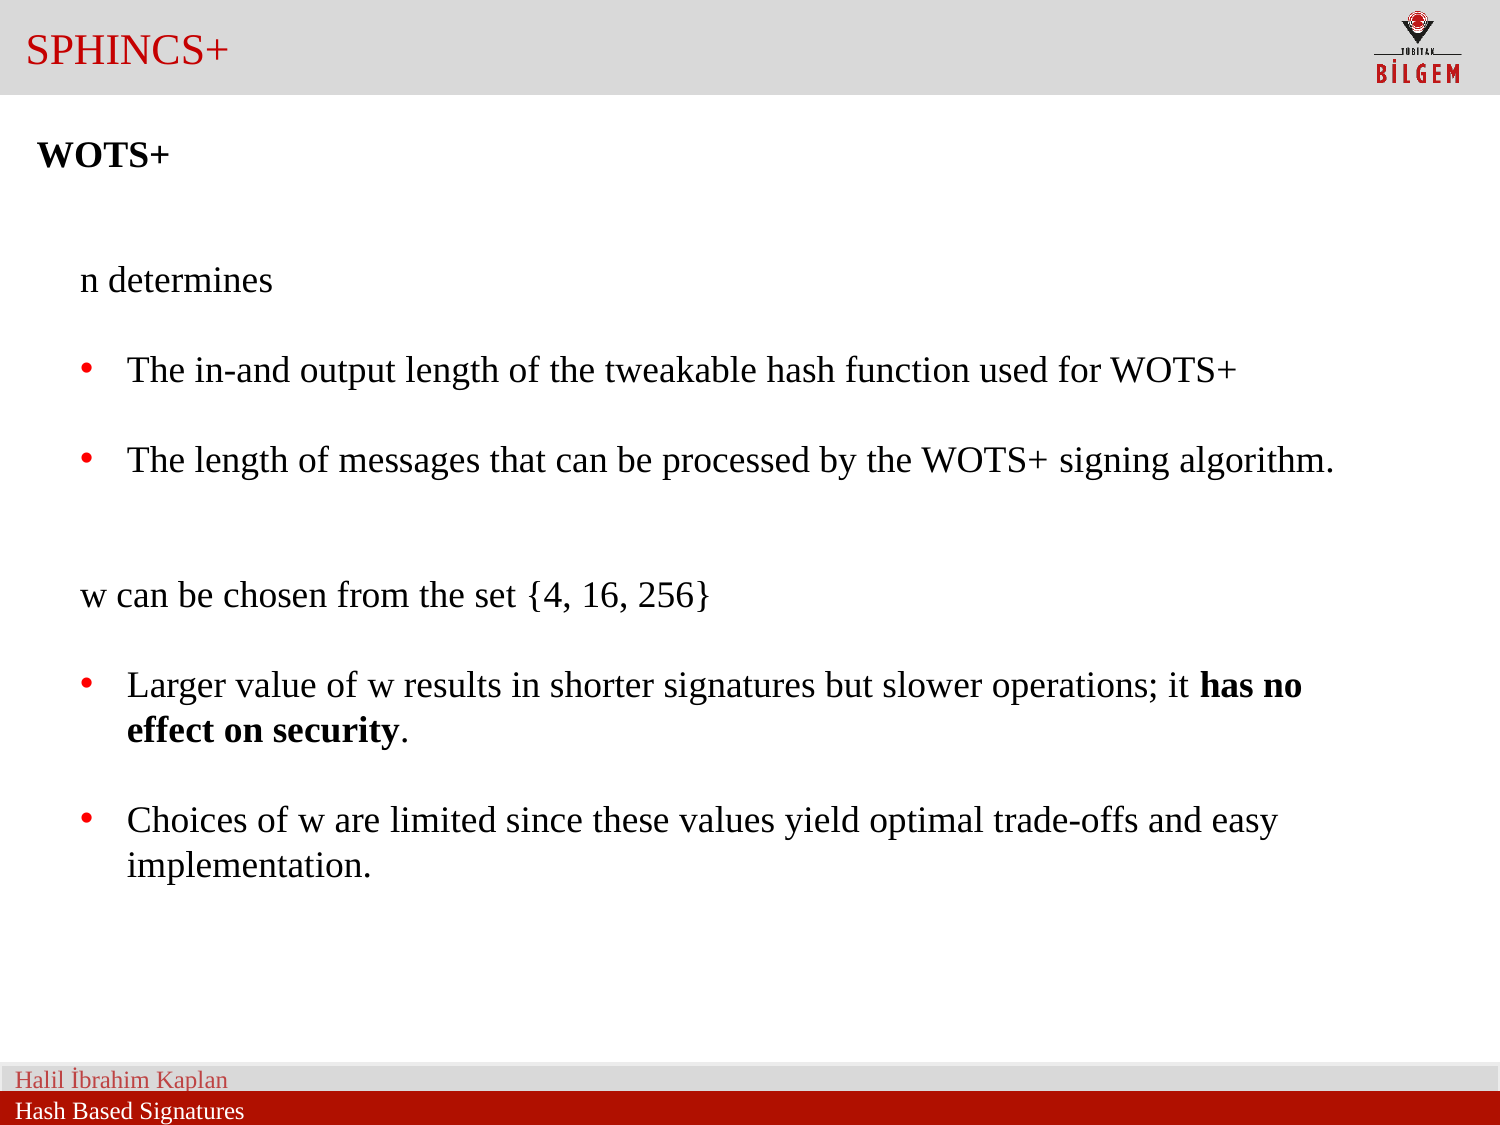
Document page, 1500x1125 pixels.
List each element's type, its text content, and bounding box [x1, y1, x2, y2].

text_box Hash Based Signatures [0, 1091, 1500, 1125]
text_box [0, 0, 1500, 98]
text_box Halil İbrahim Kaplan [0, 1062, 1500, 1091]
text_box n determines The in-and output length of the tweakable hash function used for WOTS+ The length of messages that can be processed by the WOTS+ signing algorithm. w can be chosen from the set {4, 16, 256} Larger value of w results in shorter signatures but slower operations; it has no effect on security. Choices of w are limited since these values yield optimal trade-offs and easy implementation. [65, 247, 1388, 893]
text_box WOTS+ [21, 123, 245, 183]
